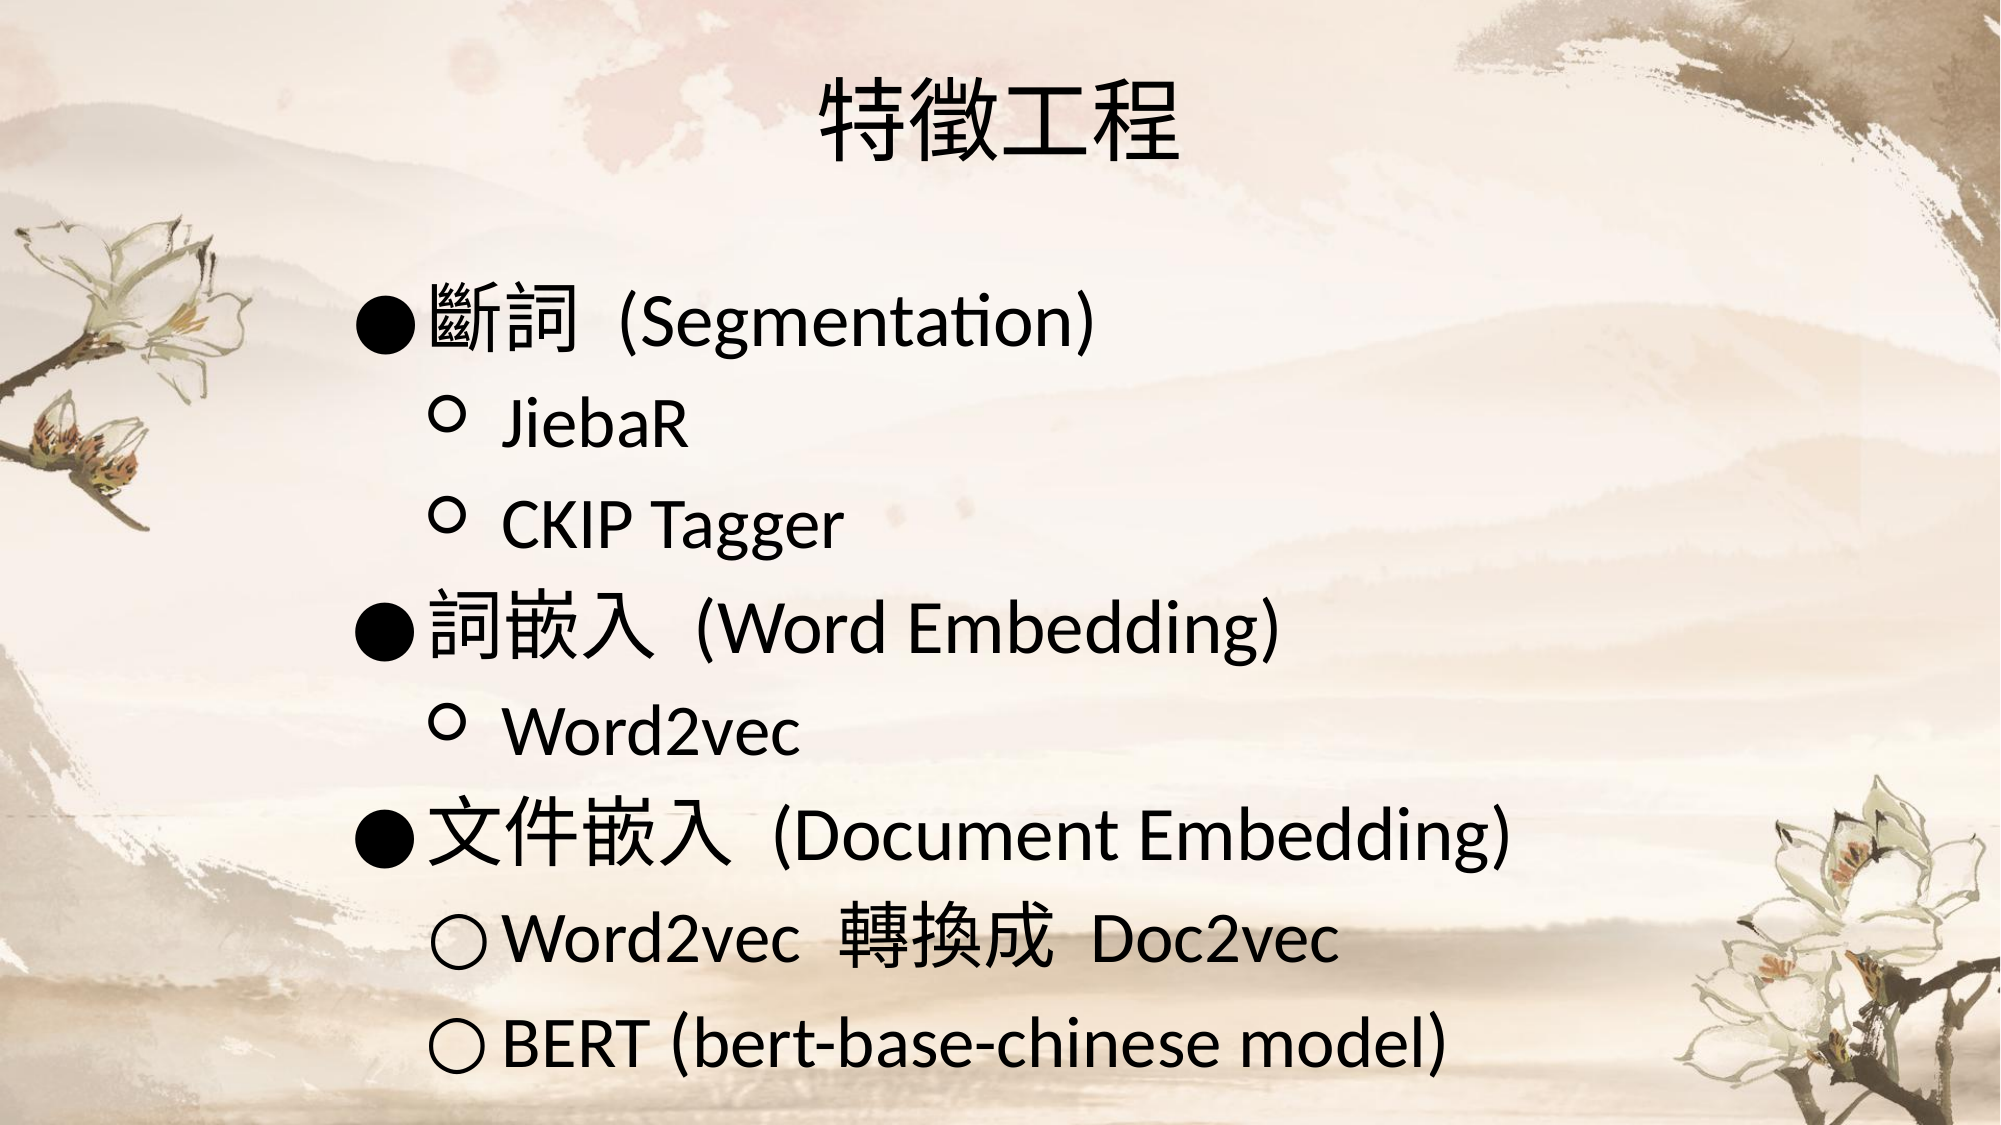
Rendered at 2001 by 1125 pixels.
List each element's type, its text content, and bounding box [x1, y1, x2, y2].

text_box 斷詞 (Segmentation) JiebaR CKIP Tagger 詞嵌入 (Word Embedding) Word2vec 文件嵌入 (Document Embedding) Word2vec 轉換成 Doc2vec BERT (bert-base-chinese model) [336, 240, 1784, 1099]
picture [0, 0, 2001, 1125]
title 特徵工程 [137, 59, 1863, 190]
